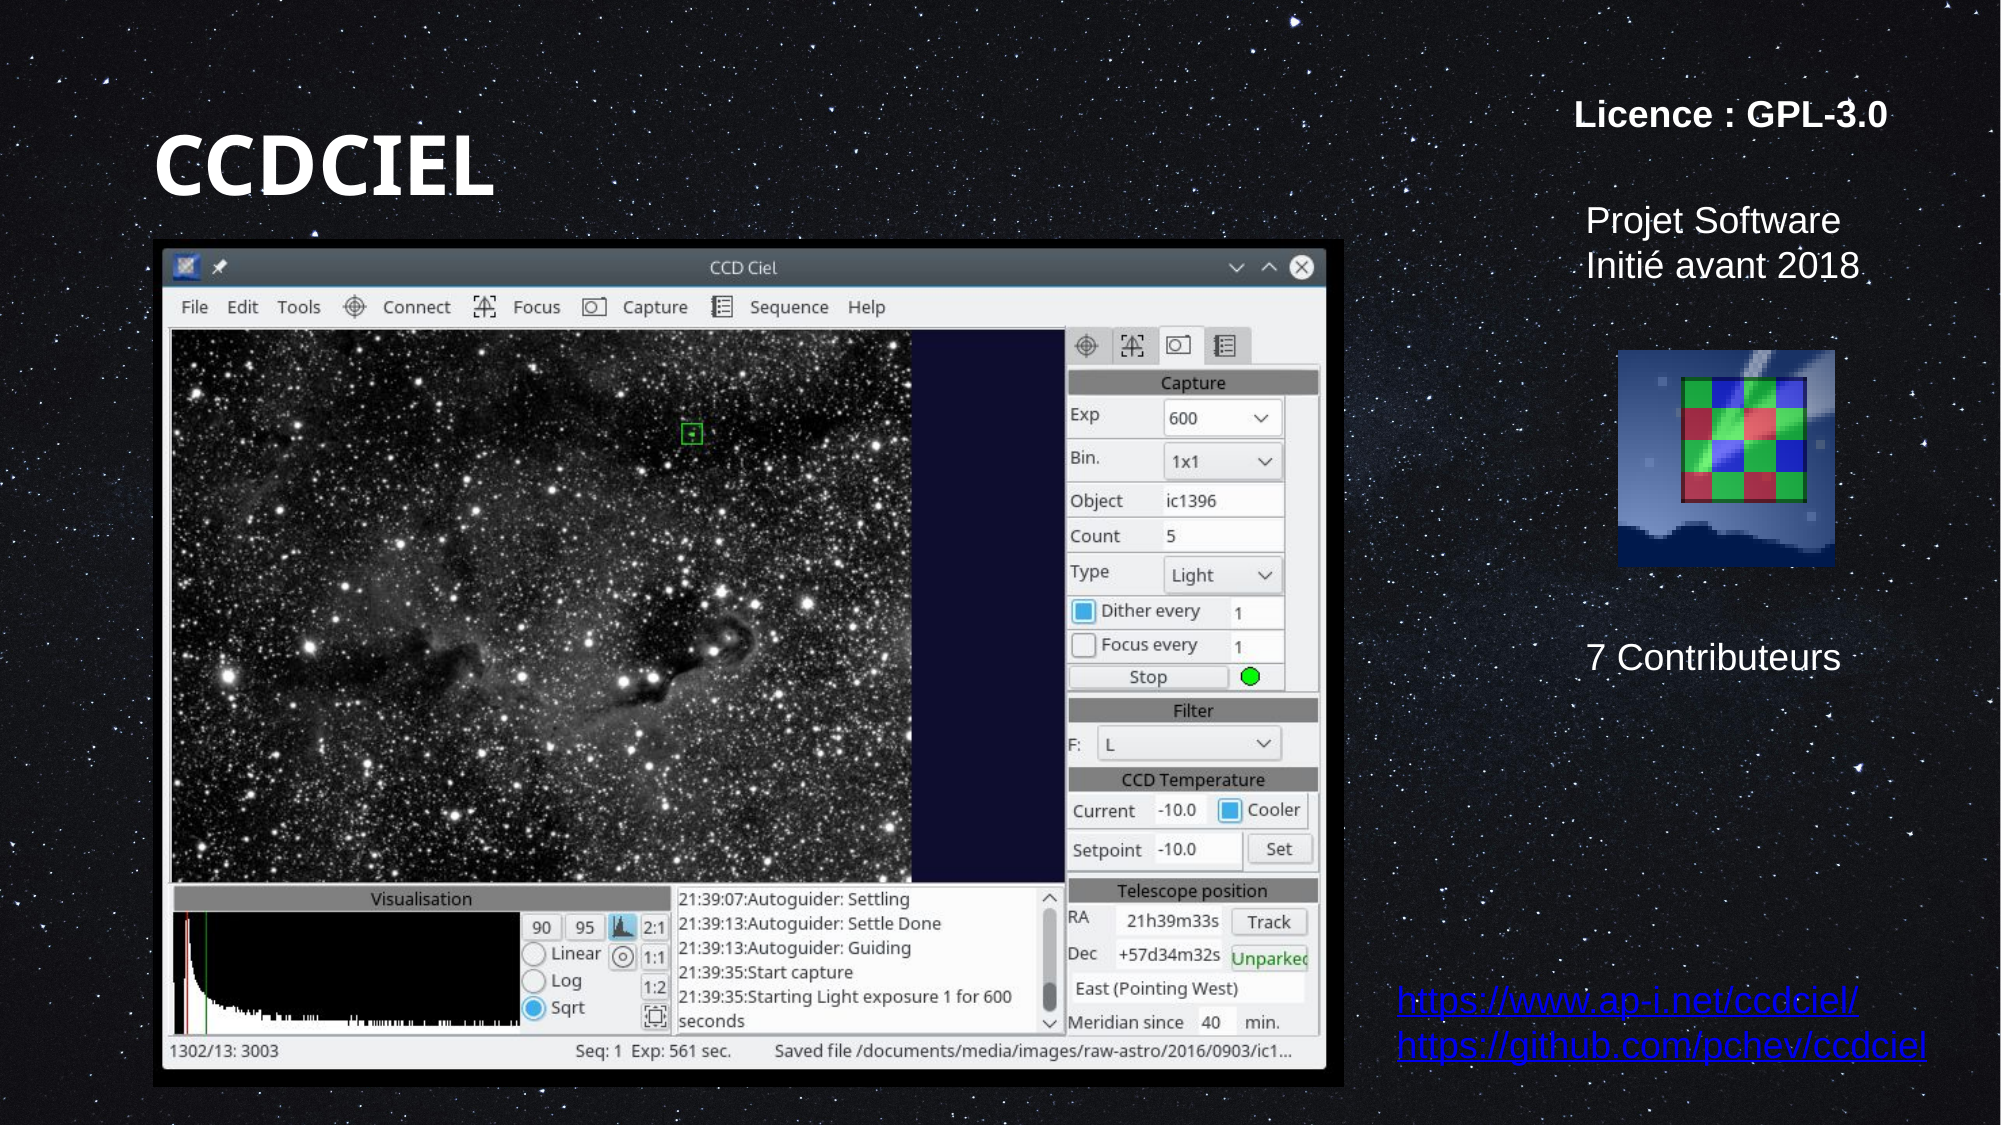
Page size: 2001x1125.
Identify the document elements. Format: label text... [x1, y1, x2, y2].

picture [0, 0, 2001, 1125]
title CCDCIEL [137, 59, 1583, 278]
text_box 7 Contributeurs [1570, 625, 1914, 697]
text_box https://www.ap-i.net/ccdciel/ https://github.com/pchev/ccdciel [1381, 968, 1976, 1110]
text_box Projet Software Initié avant 2018 [1570, 188, 1890, 319]
text_box Licence : GPL-3.0 [1558, 82, 1914, 142]
